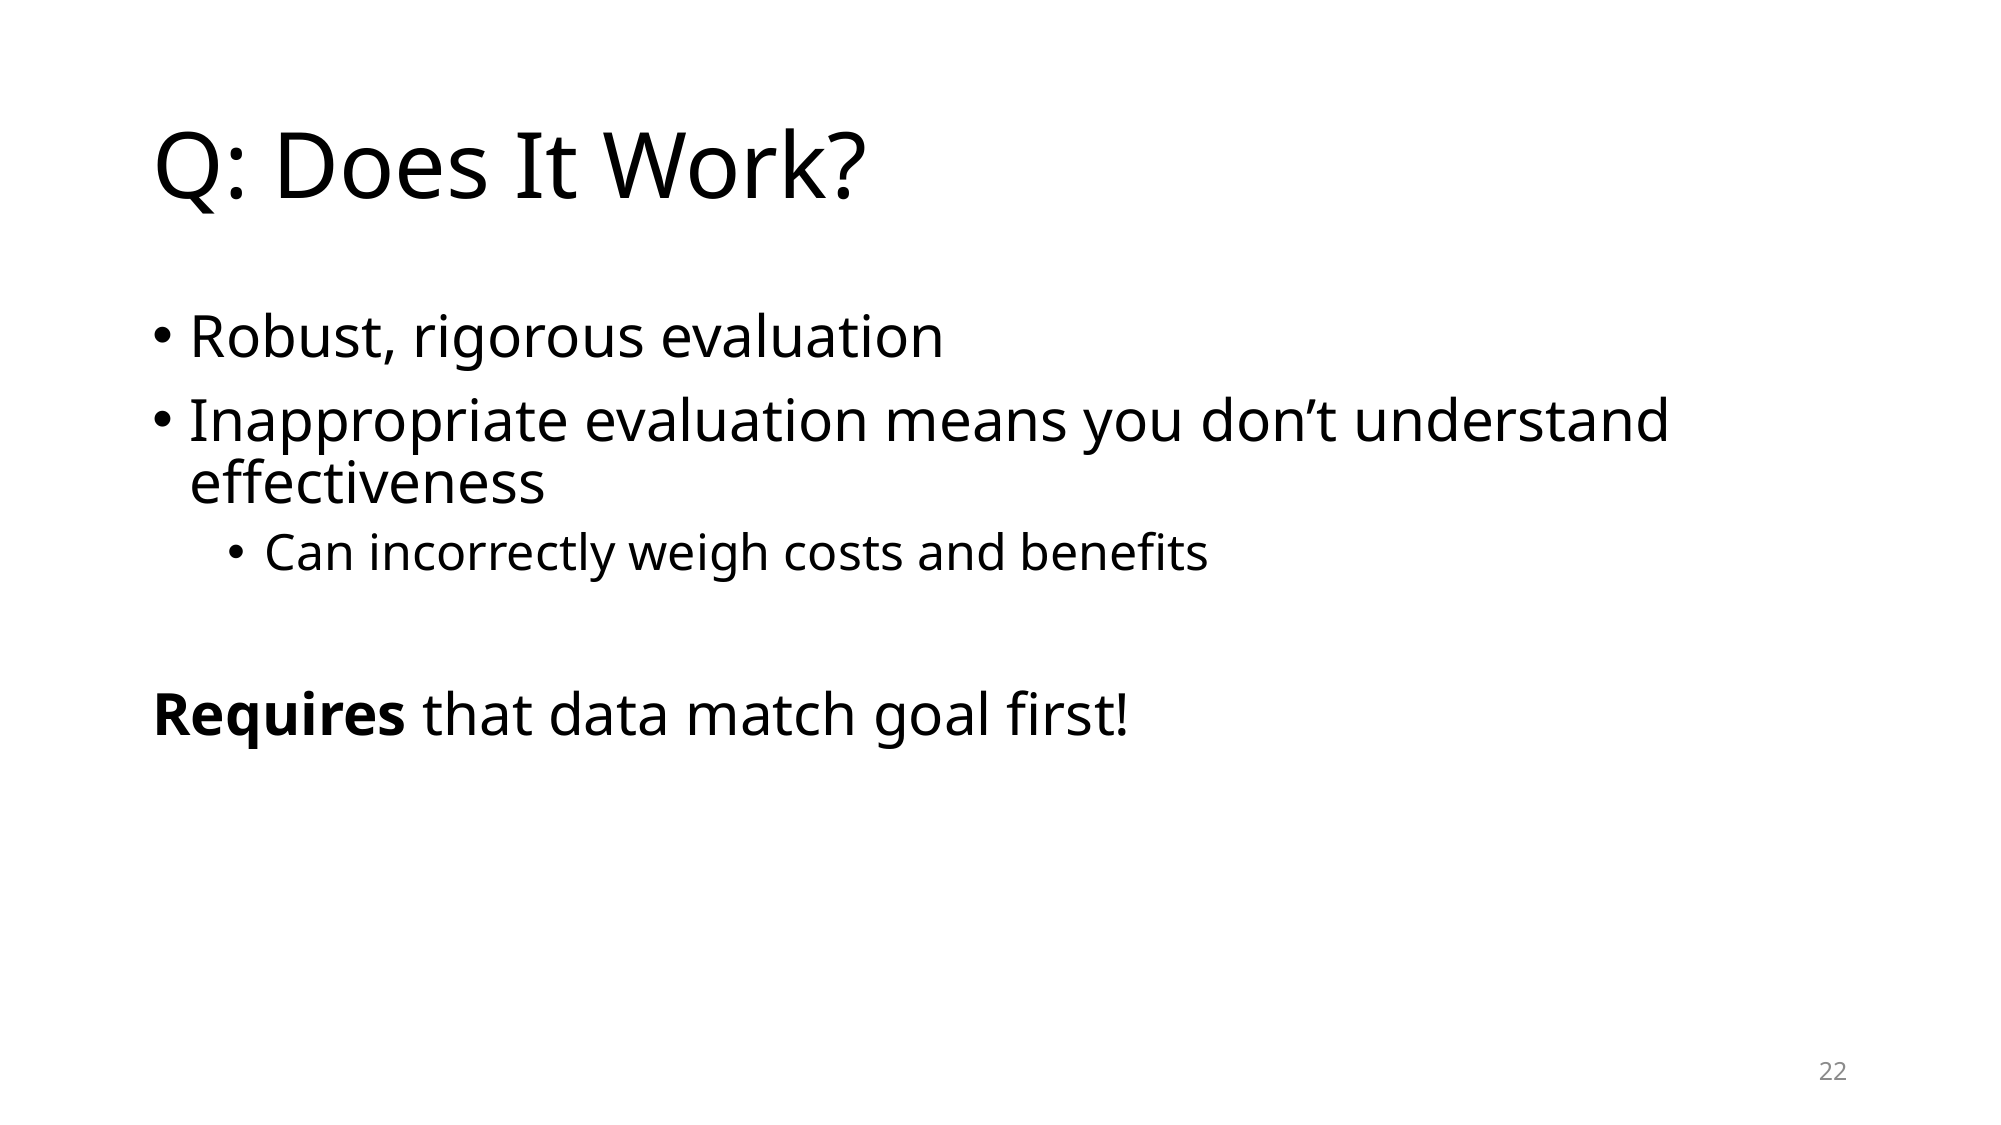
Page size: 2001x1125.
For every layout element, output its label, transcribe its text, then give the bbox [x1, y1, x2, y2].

list Robust, rigorous evaluation Inappropriate evaluation means you don’t understand effectiveness Can incorrectly weigh costs and benefits Requires that data match goal first! [137, 299, 1863, 1014]
title Q: Does It Work? [137, 59, 1863, 278]
slide_number 22 [1412, 1042, 1863, 1103]
